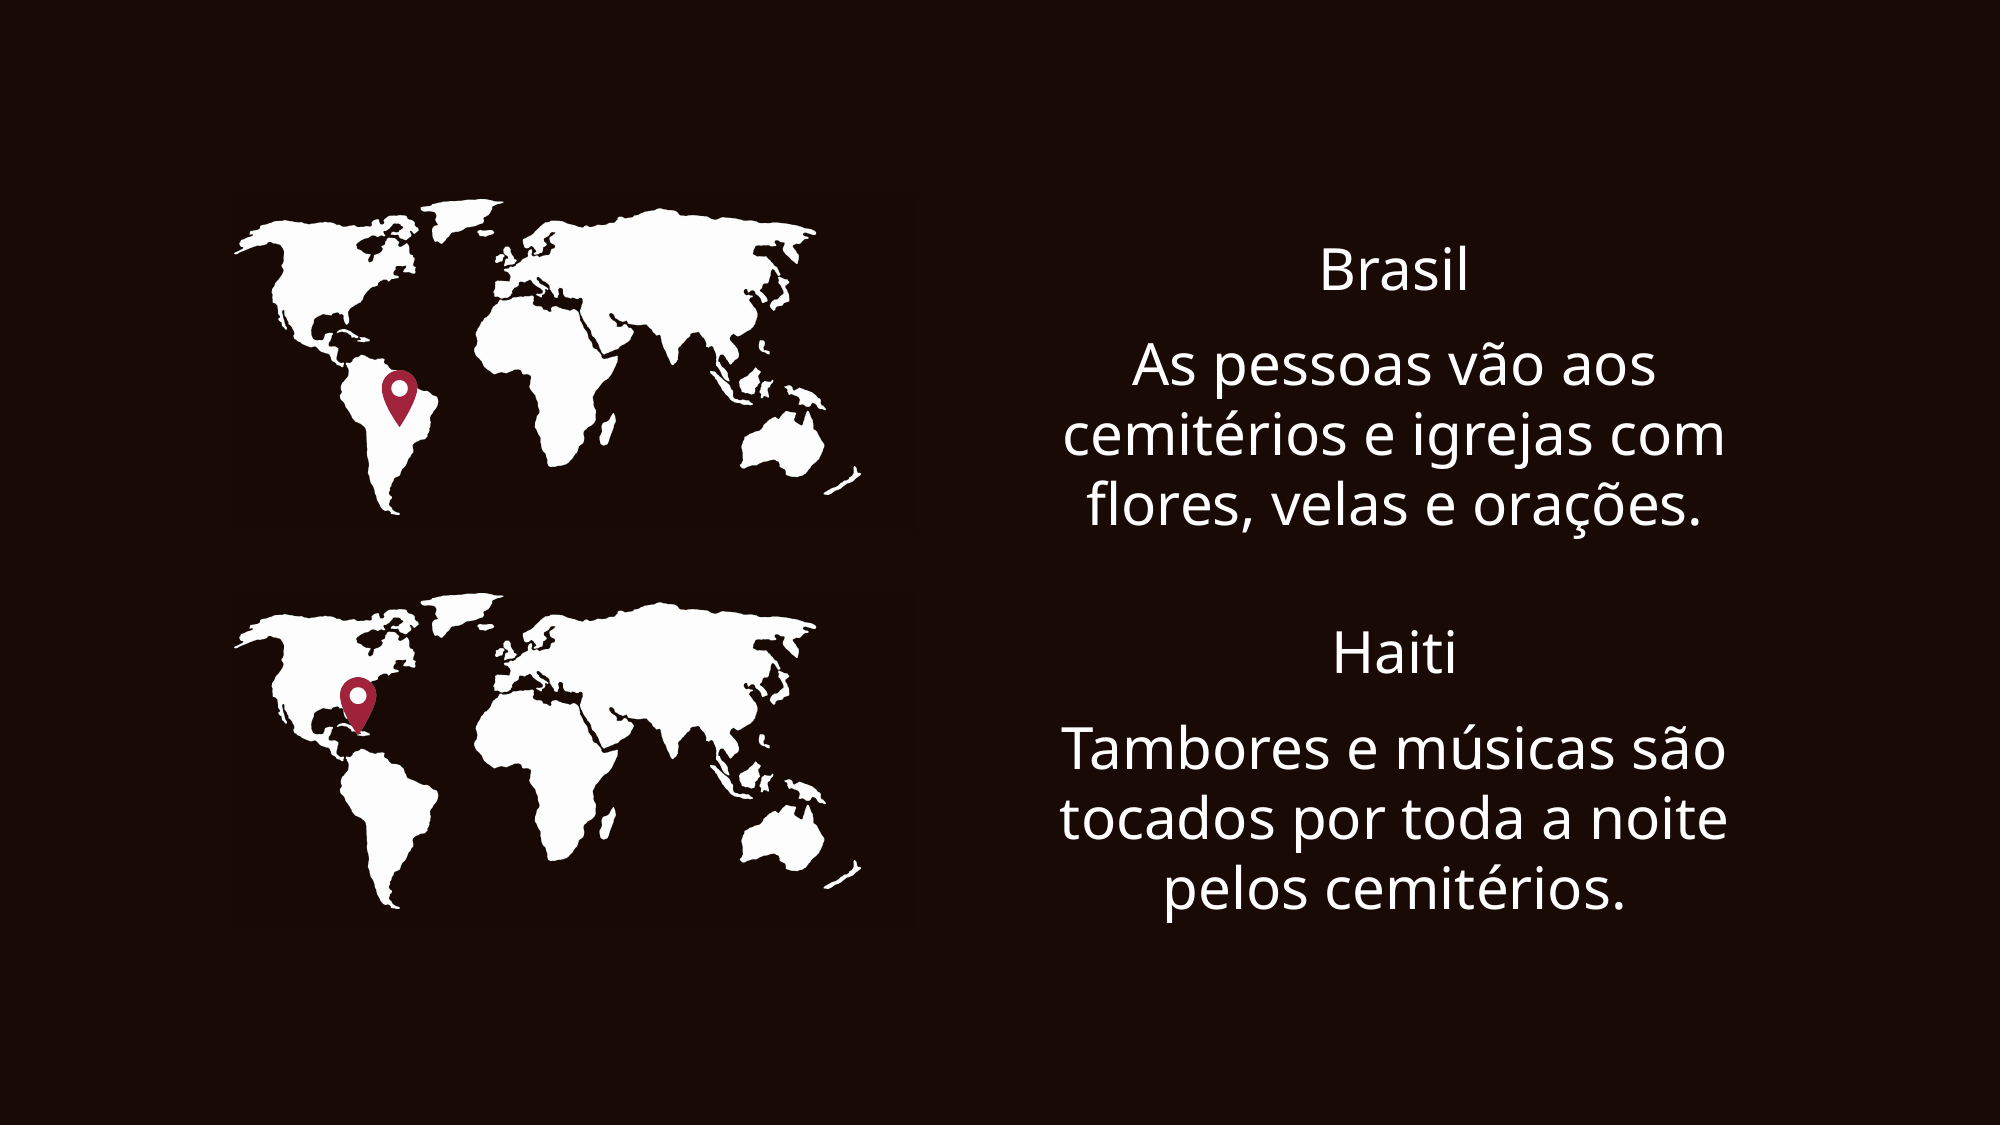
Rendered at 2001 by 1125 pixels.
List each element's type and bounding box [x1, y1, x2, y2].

text_box [1034, 224, 1755, 477]
picture [231, 193, 918, 535]
picture [231, 587, 918, 928]
text_box [1034, 607, 1755, 861]
